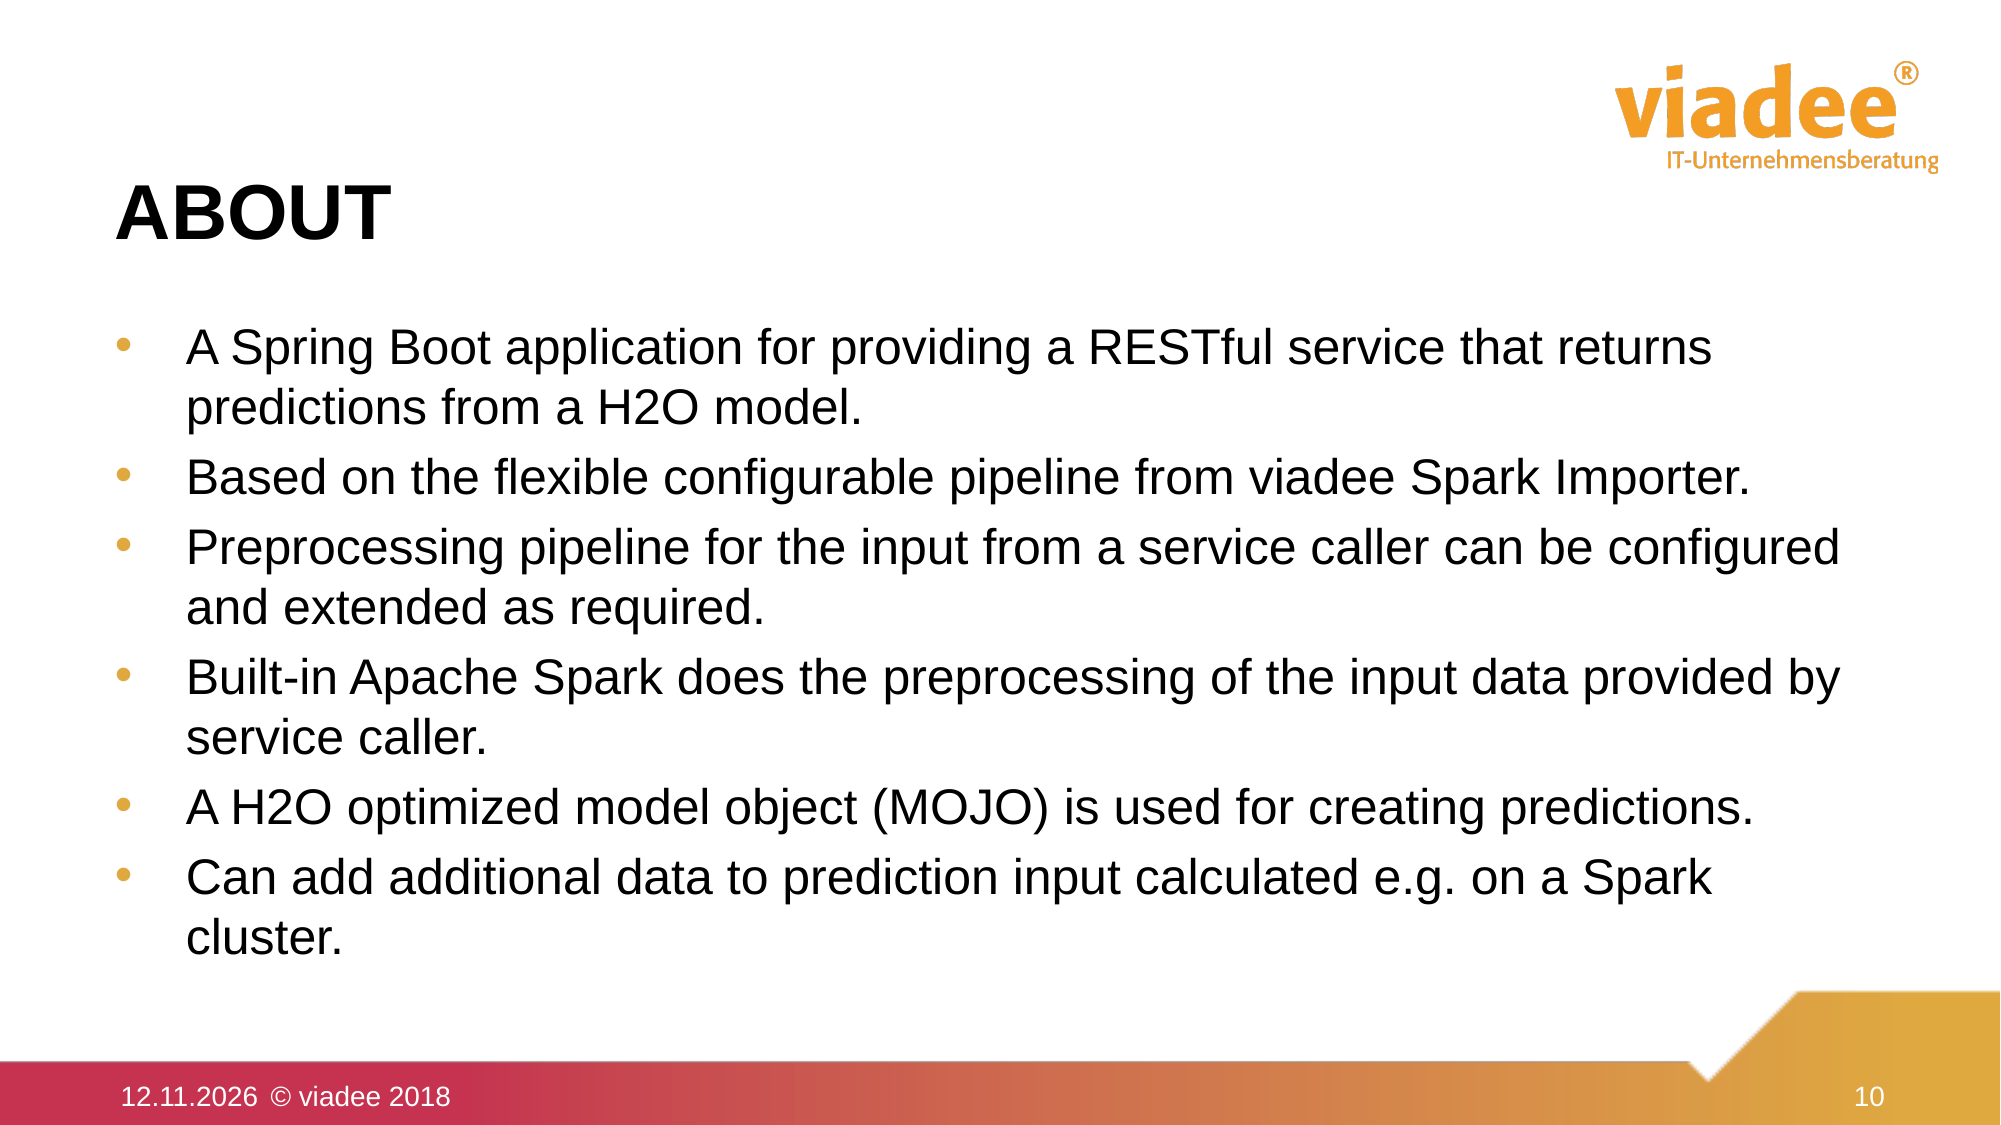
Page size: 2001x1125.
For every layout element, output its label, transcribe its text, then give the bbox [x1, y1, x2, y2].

title ABOUT [99, 107, 1602, 263]
slide_number 10 [1727, 1065, 1900, 1125]
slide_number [105, 1065, 559, 1125]
list A Spring Boot application for providing a RESTful service that returns predictions from a H2O model. Based on the flexible configurable pipeline from viadee Spark Importer. Preprocessing pipeline for the input from a service caller can be configured and extended as required. Built-in Apache Spark does the preprocessing of the input data provided by service caller. A H2O optimized model object (MOJO) is used for creating predictions. Can add additional data to prediction input calculated e.g. on a Spark cluster. [99, 306, 1900, 991]
picture [0, 990, 2000, 1125]
